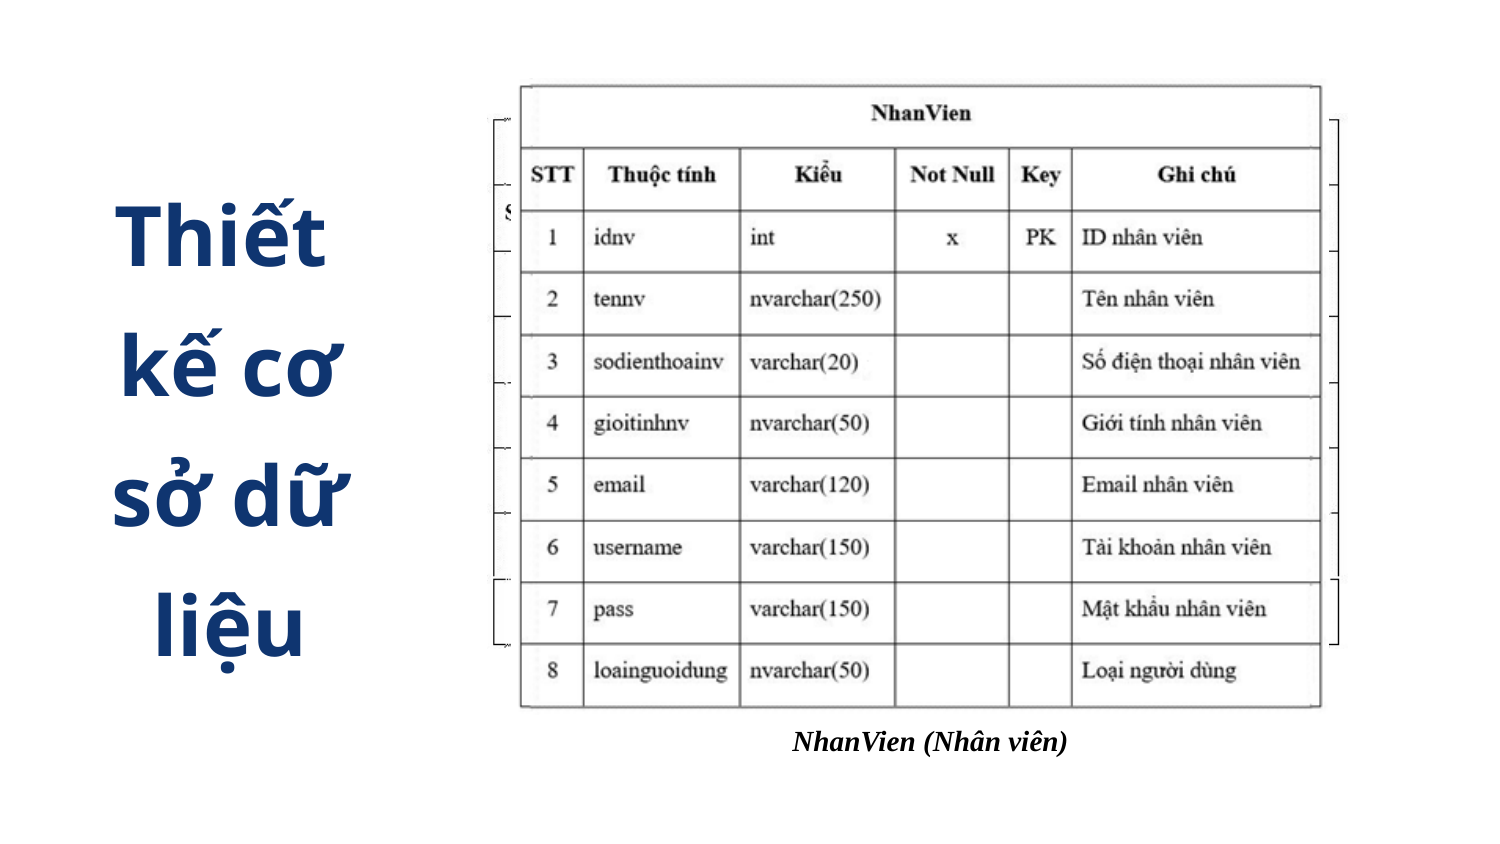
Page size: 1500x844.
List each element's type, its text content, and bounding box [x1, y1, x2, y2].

picture [487, 77, 1353, 715]
text_box Thiết kế cơ sở dữ liệu [29, 145, 432, 681]
text_box NhanVien (Nhân viên) [703, 724, 1158, 765]
